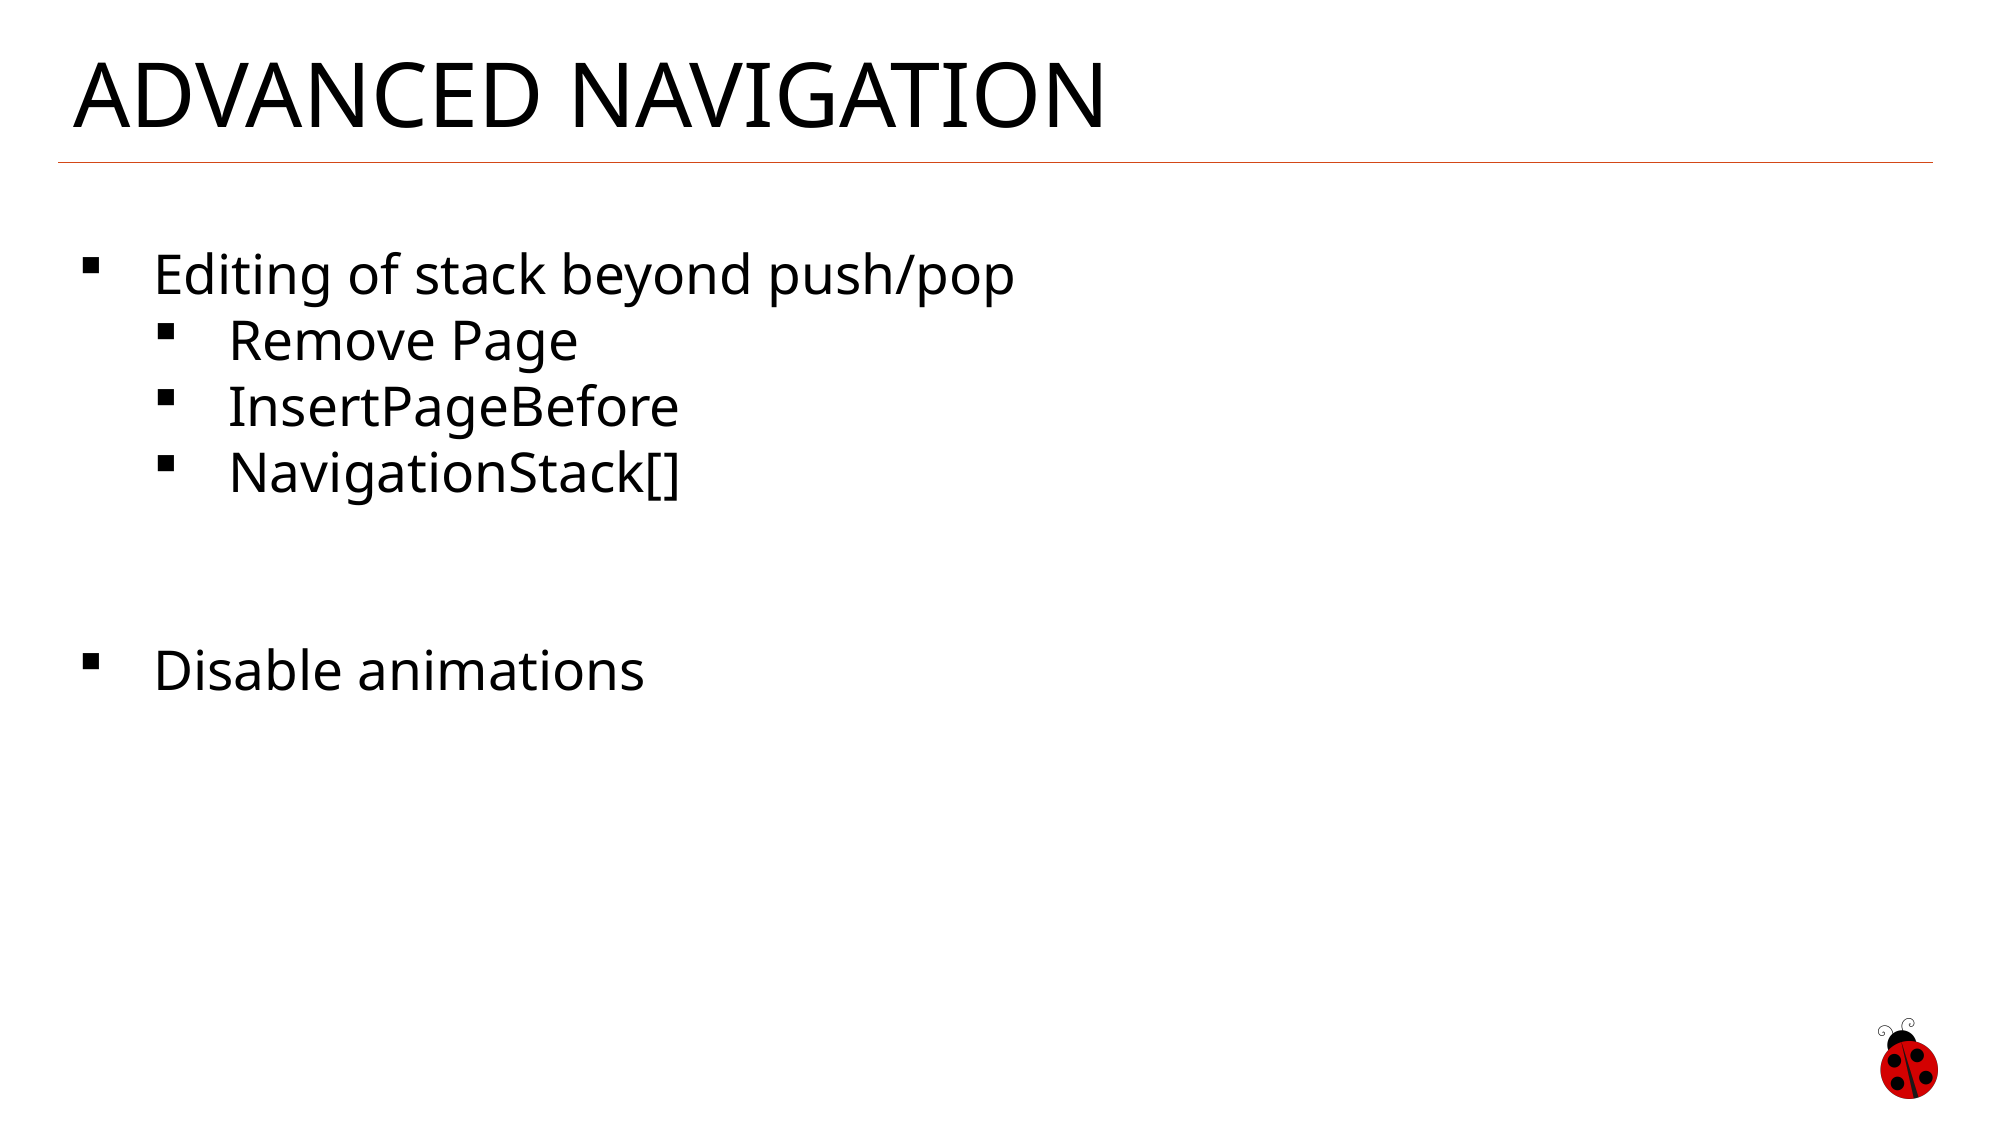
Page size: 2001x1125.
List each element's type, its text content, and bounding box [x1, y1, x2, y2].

title Advanced Navigation [58, 33, 1600, 163]
picture [1878, 1018, 1938, 1099]
text_box Editing of stack beyond push/pop Remove Page InsertPageBefore NavigationStack[] Disable animations [58, 229, 1932, 910]
